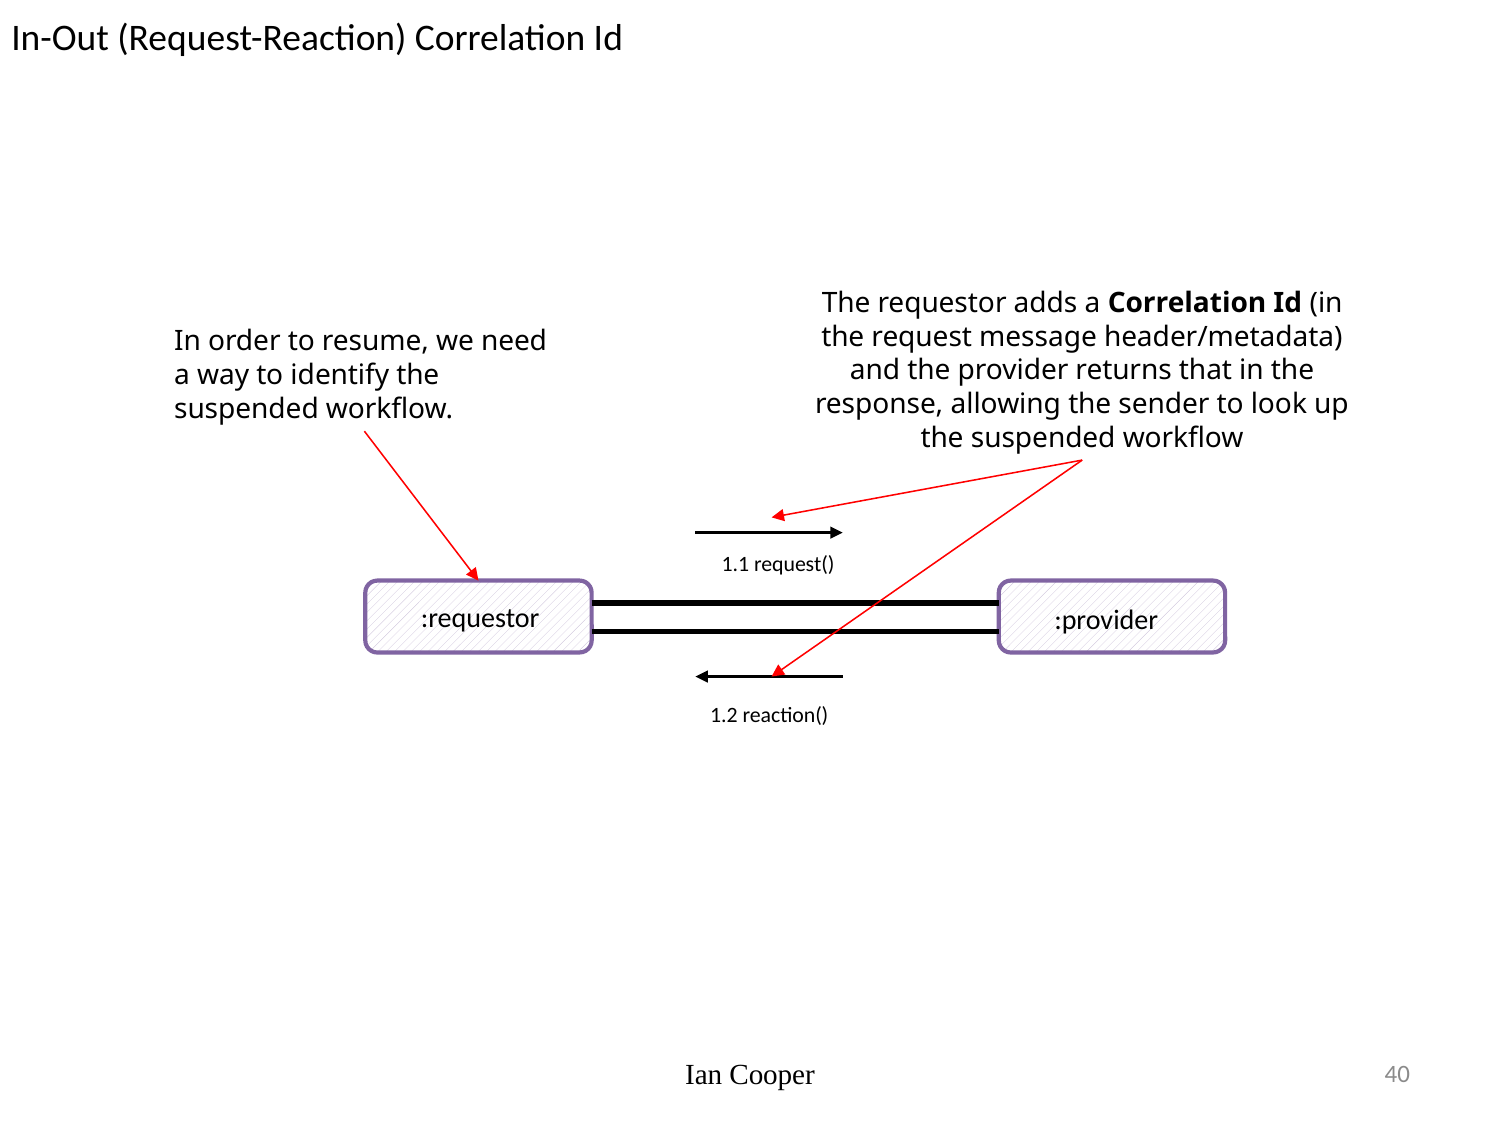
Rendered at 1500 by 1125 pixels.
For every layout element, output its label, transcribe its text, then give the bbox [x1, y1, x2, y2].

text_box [771, 462, 1083, 518]
text_box In order to resume, we need a way to identify the suspended workflow. [159, 315, 570, 432]
text_box The requestor adds a Correlation Id (in the request message header/metadata) and the provider returns that in the response, allowing the sender to look up the suspended workflow [796, 276, 1368, 461]
text_box 1.1 request() [706, 542, 766, 584]
text_box :provider [1087, 593, 1185, 643]
text_box In-Out (Request-Reaction) Correlation Id [0, 1, 1500, 69]
slide_number 40 [1074, 1042, 1425, 1103]
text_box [771, 526, 1083, 677]
text_box 1.2 reaction() [695, 693, 891, 735]
text_box [363, 578, 594, 655]
text_box [1087, 578, 1228, 655]
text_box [364, 432, 479, 581]
text_box :requestor [406, 591, 570, 641]
footer Ian Cooper [512, 1042, 988, 1103]
